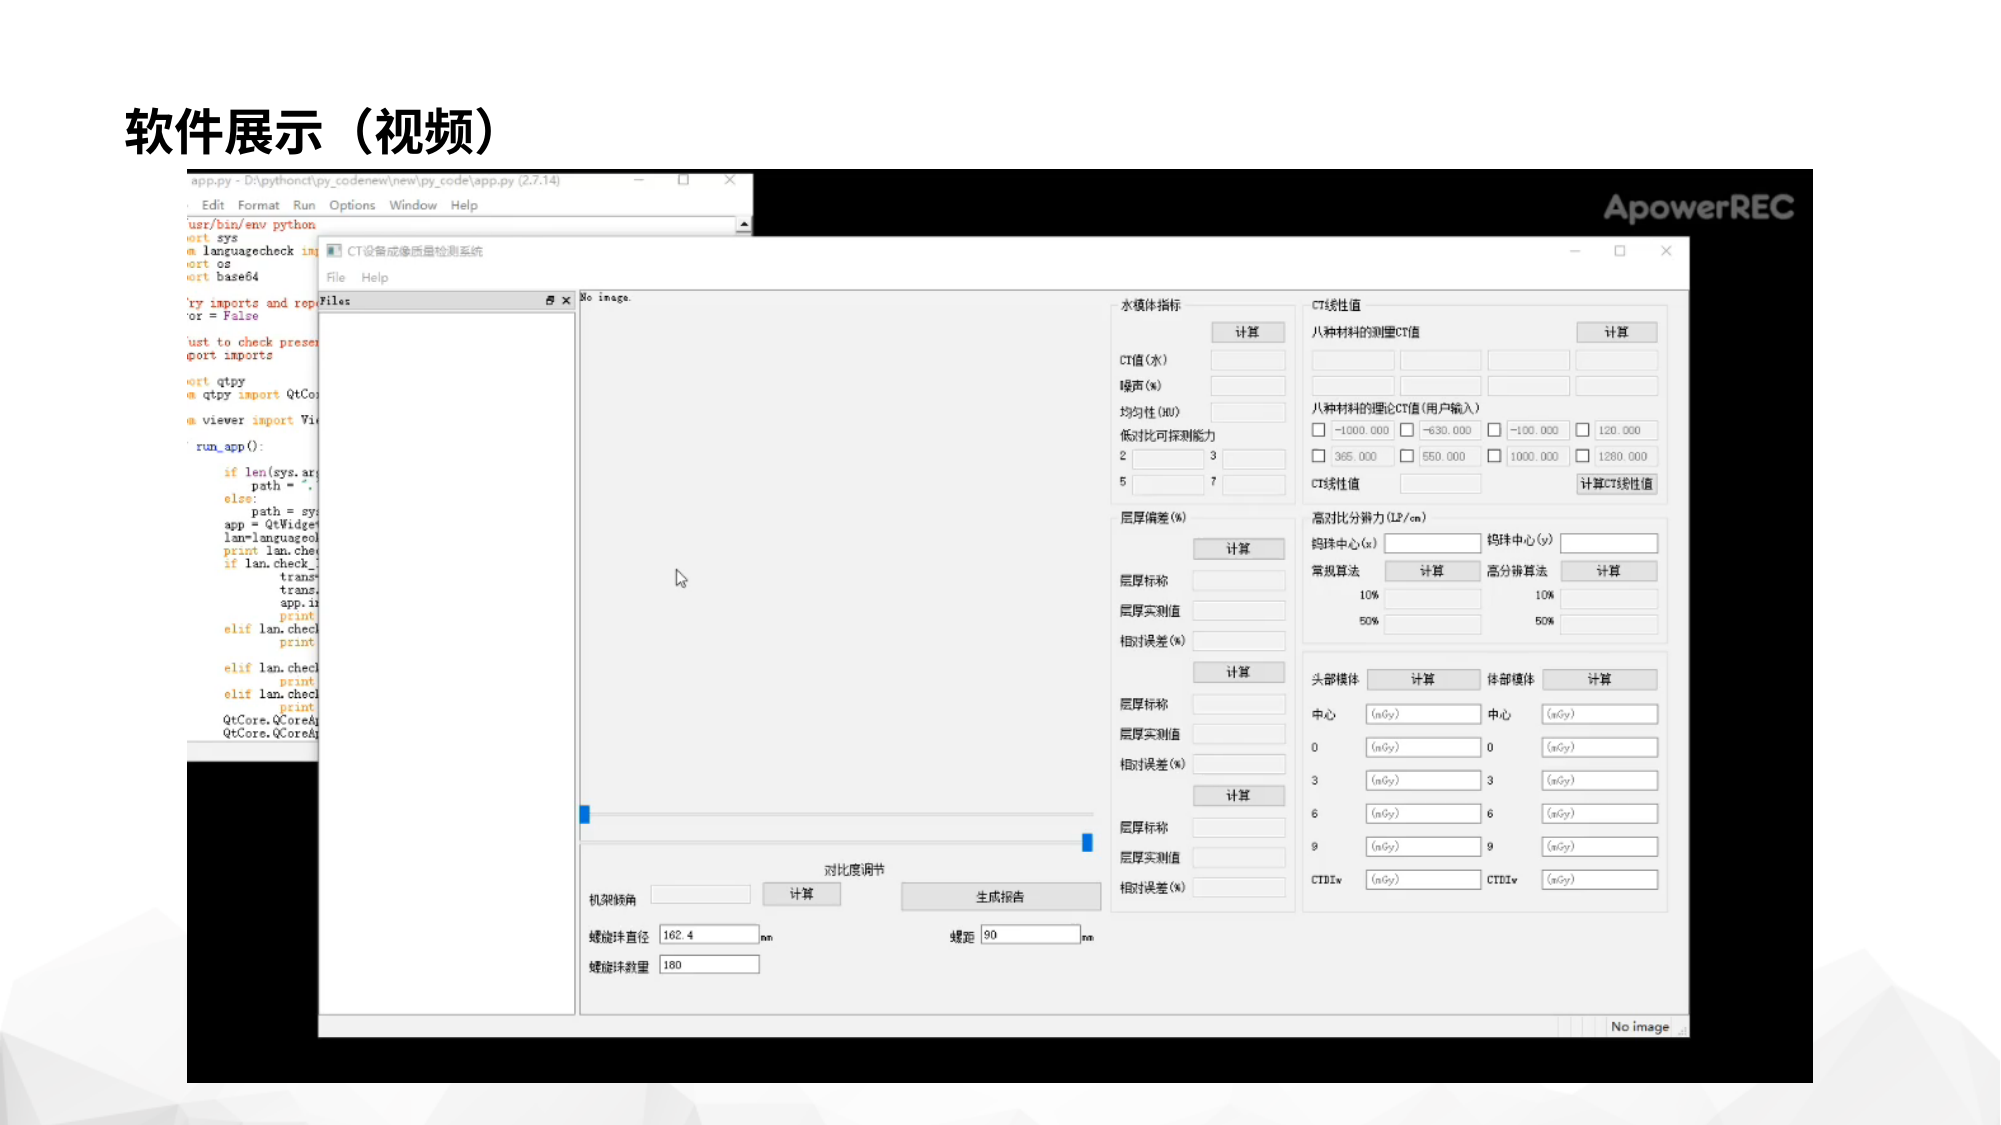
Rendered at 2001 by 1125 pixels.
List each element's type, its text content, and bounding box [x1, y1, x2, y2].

title 软件展示（视频） [109, 59, 1890, 169]
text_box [186, 168, 1814, 1084]
